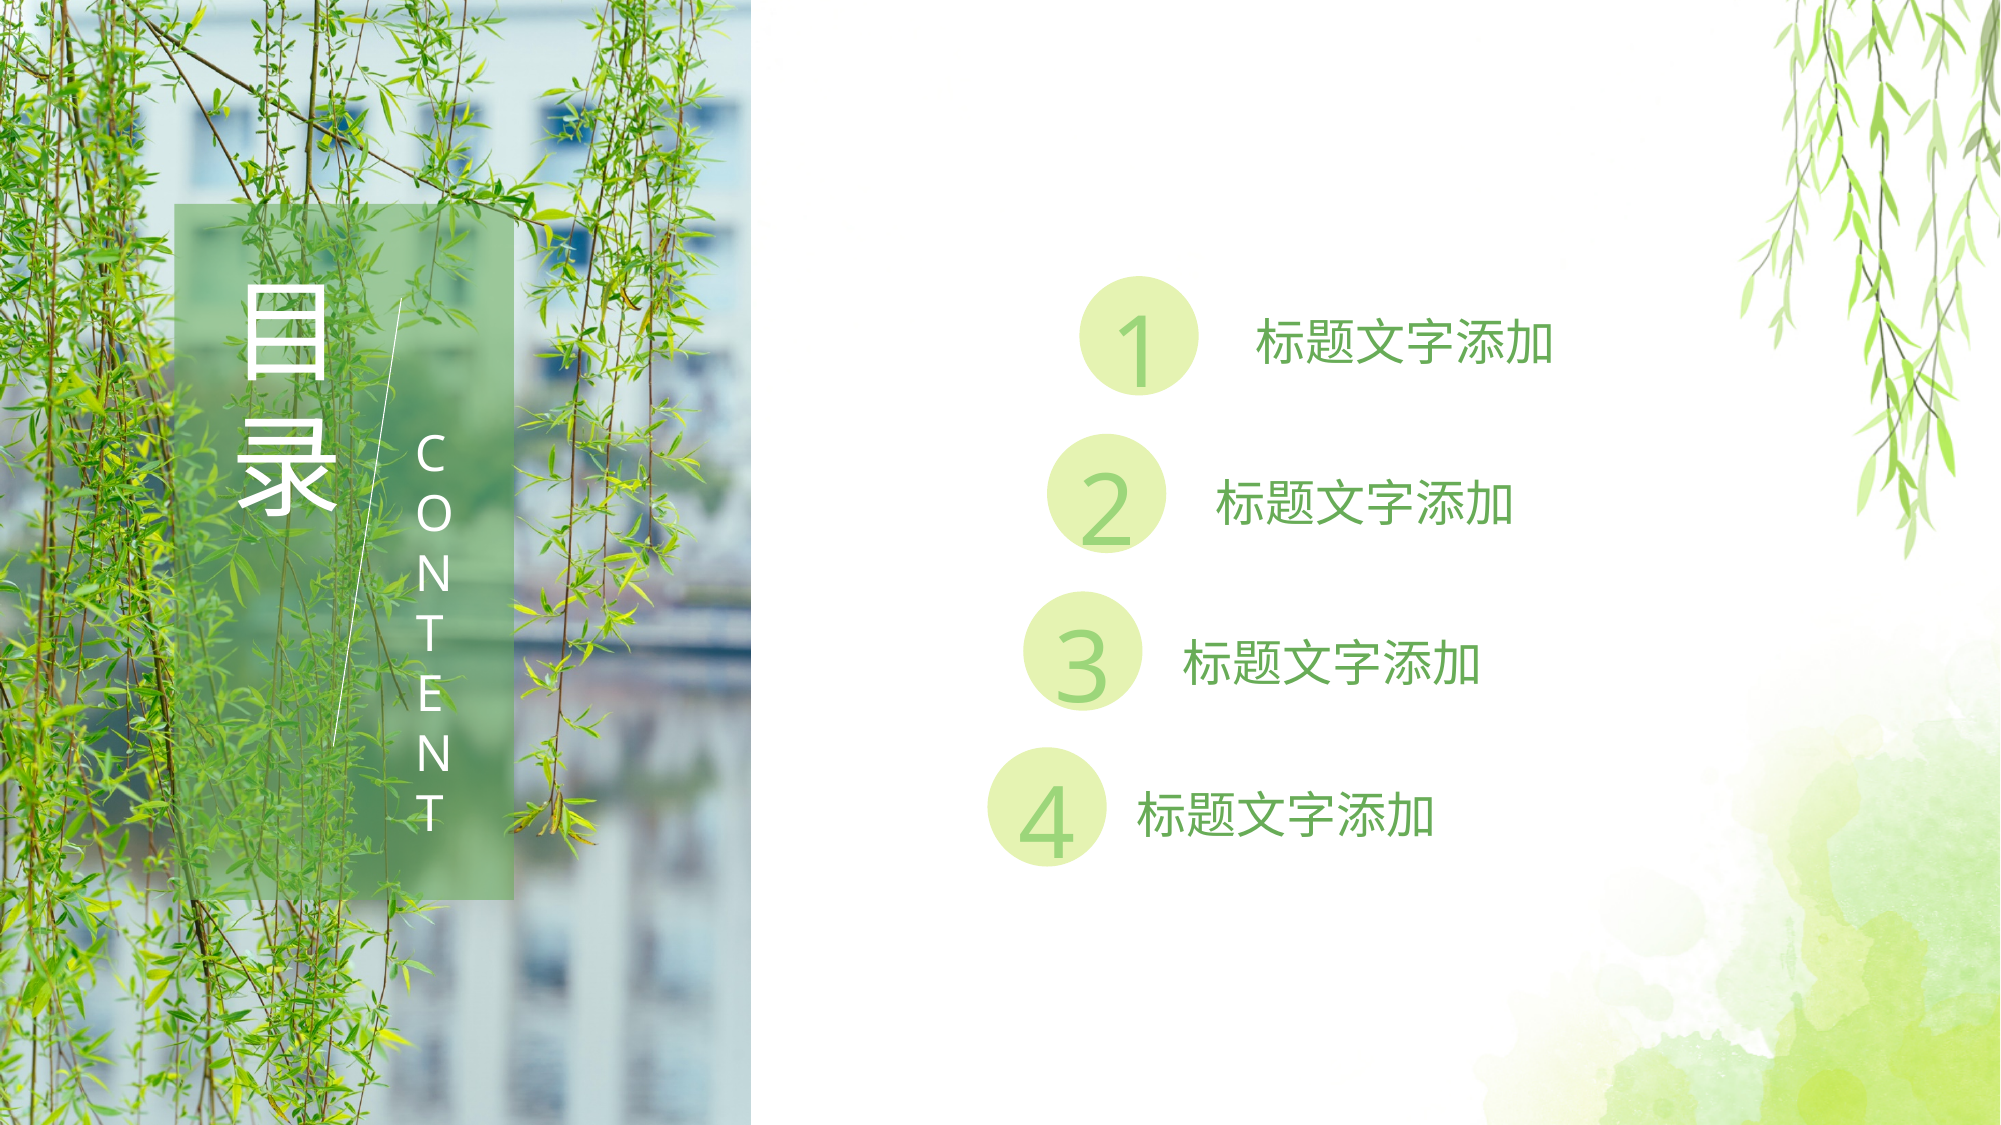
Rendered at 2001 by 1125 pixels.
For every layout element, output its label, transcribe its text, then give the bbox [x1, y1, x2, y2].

picture [0, 0, 2001, 1125]
text_box 标题文字添加 [1121, 776, 1452, 851]
text_box 4 [987, 747, 1107, 867]
text_box 标题文字添加 [1200, 463, 1531, 539]
text_box 2 [1047, 433, 1167, 554]
text_box 标题文字添加 [1240, 303, 1571, 379]
text_box 标题文字添加 [1167, 624, 1498, 700]
text_box 3 [1023, 591, 1143, 711]
text_box 1 [1079, 276, 1199, 396]
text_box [178, 252, 460, 854]
